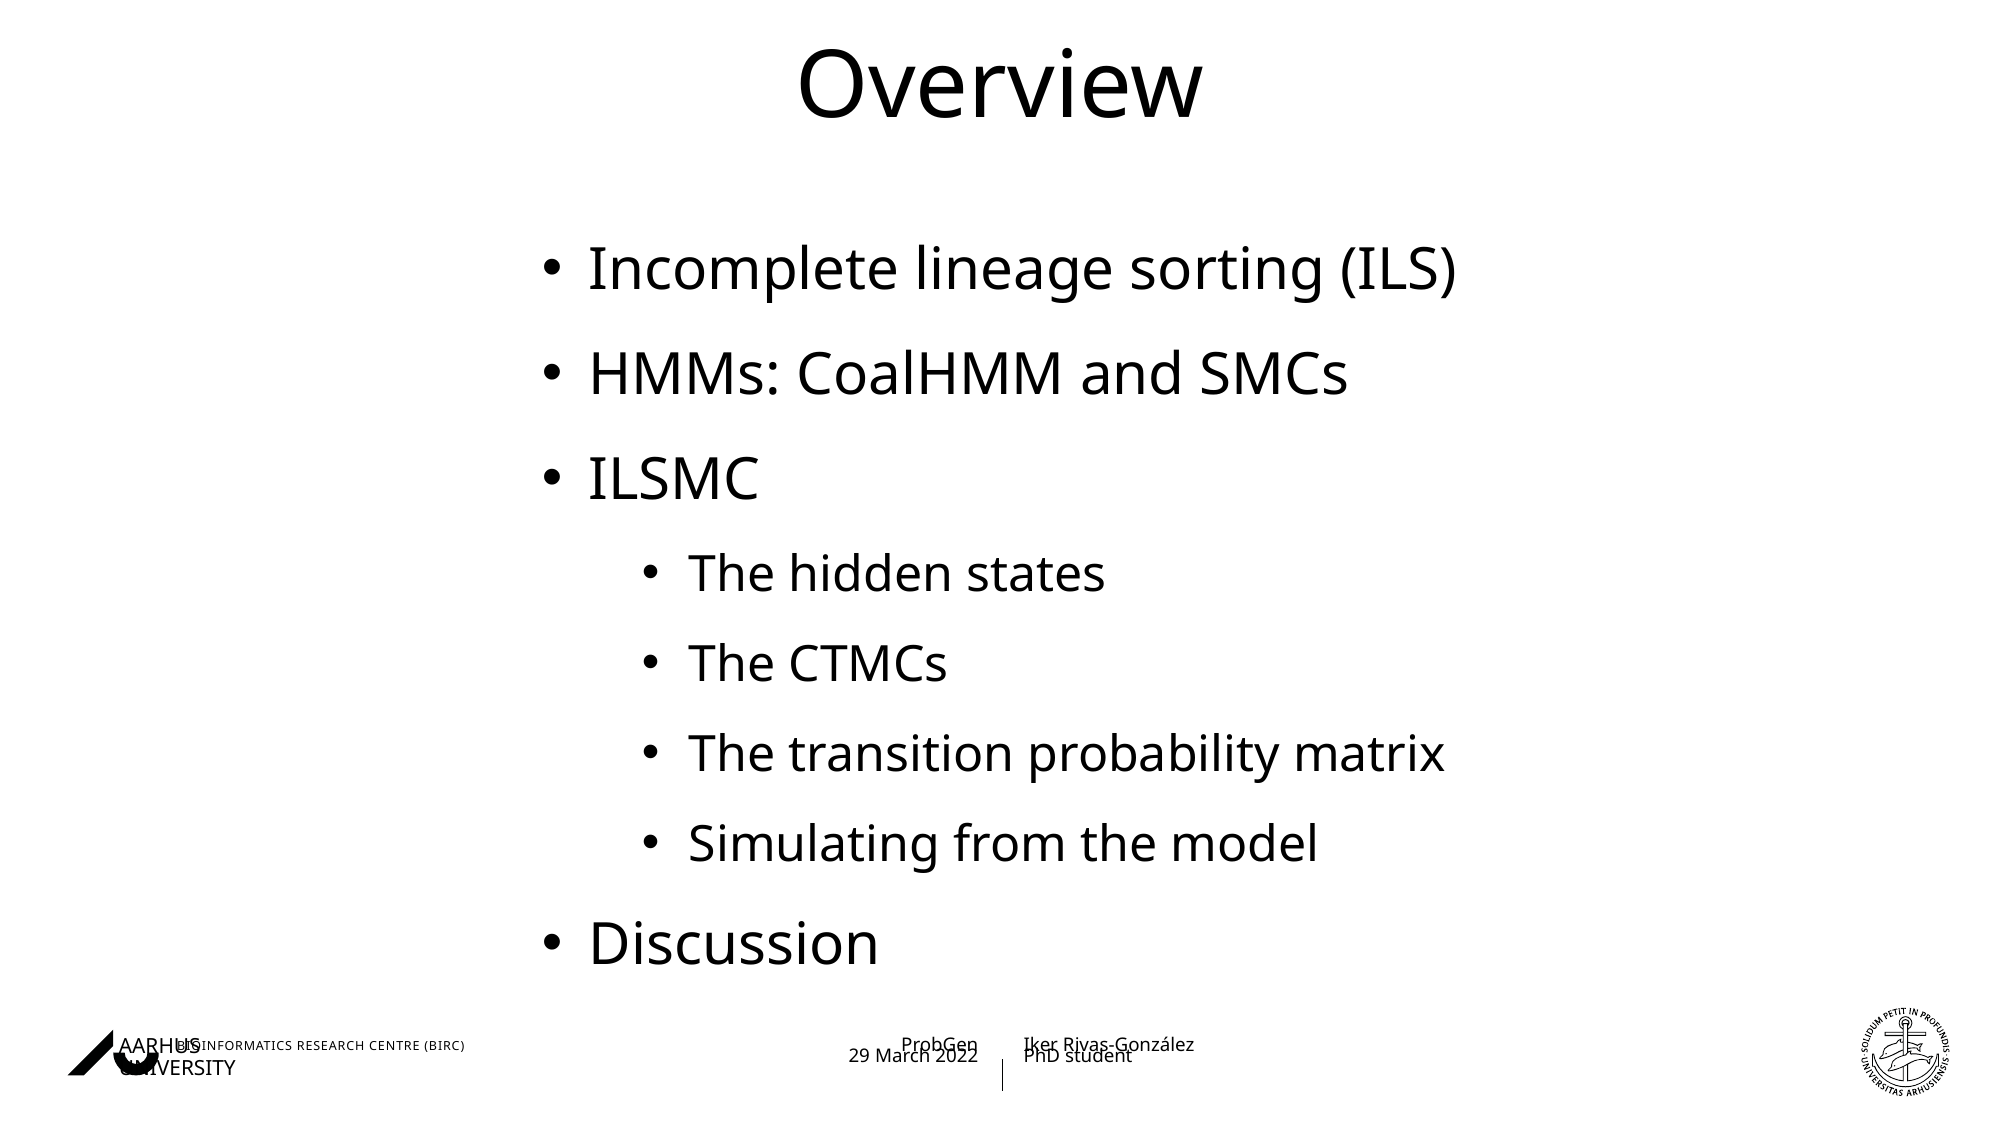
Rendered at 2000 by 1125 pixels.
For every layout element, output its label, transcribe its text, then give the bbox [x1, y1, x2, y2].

title Overview [51, 37, 1948, 162]
text_box Incomplete lineage sorting (ILS) HMMs: CoalHMM and SMCs ILSMC The hidden states The CTMCs The transition probability matrix Simulating from the model Discussion [541, 196, 1458, 976]
